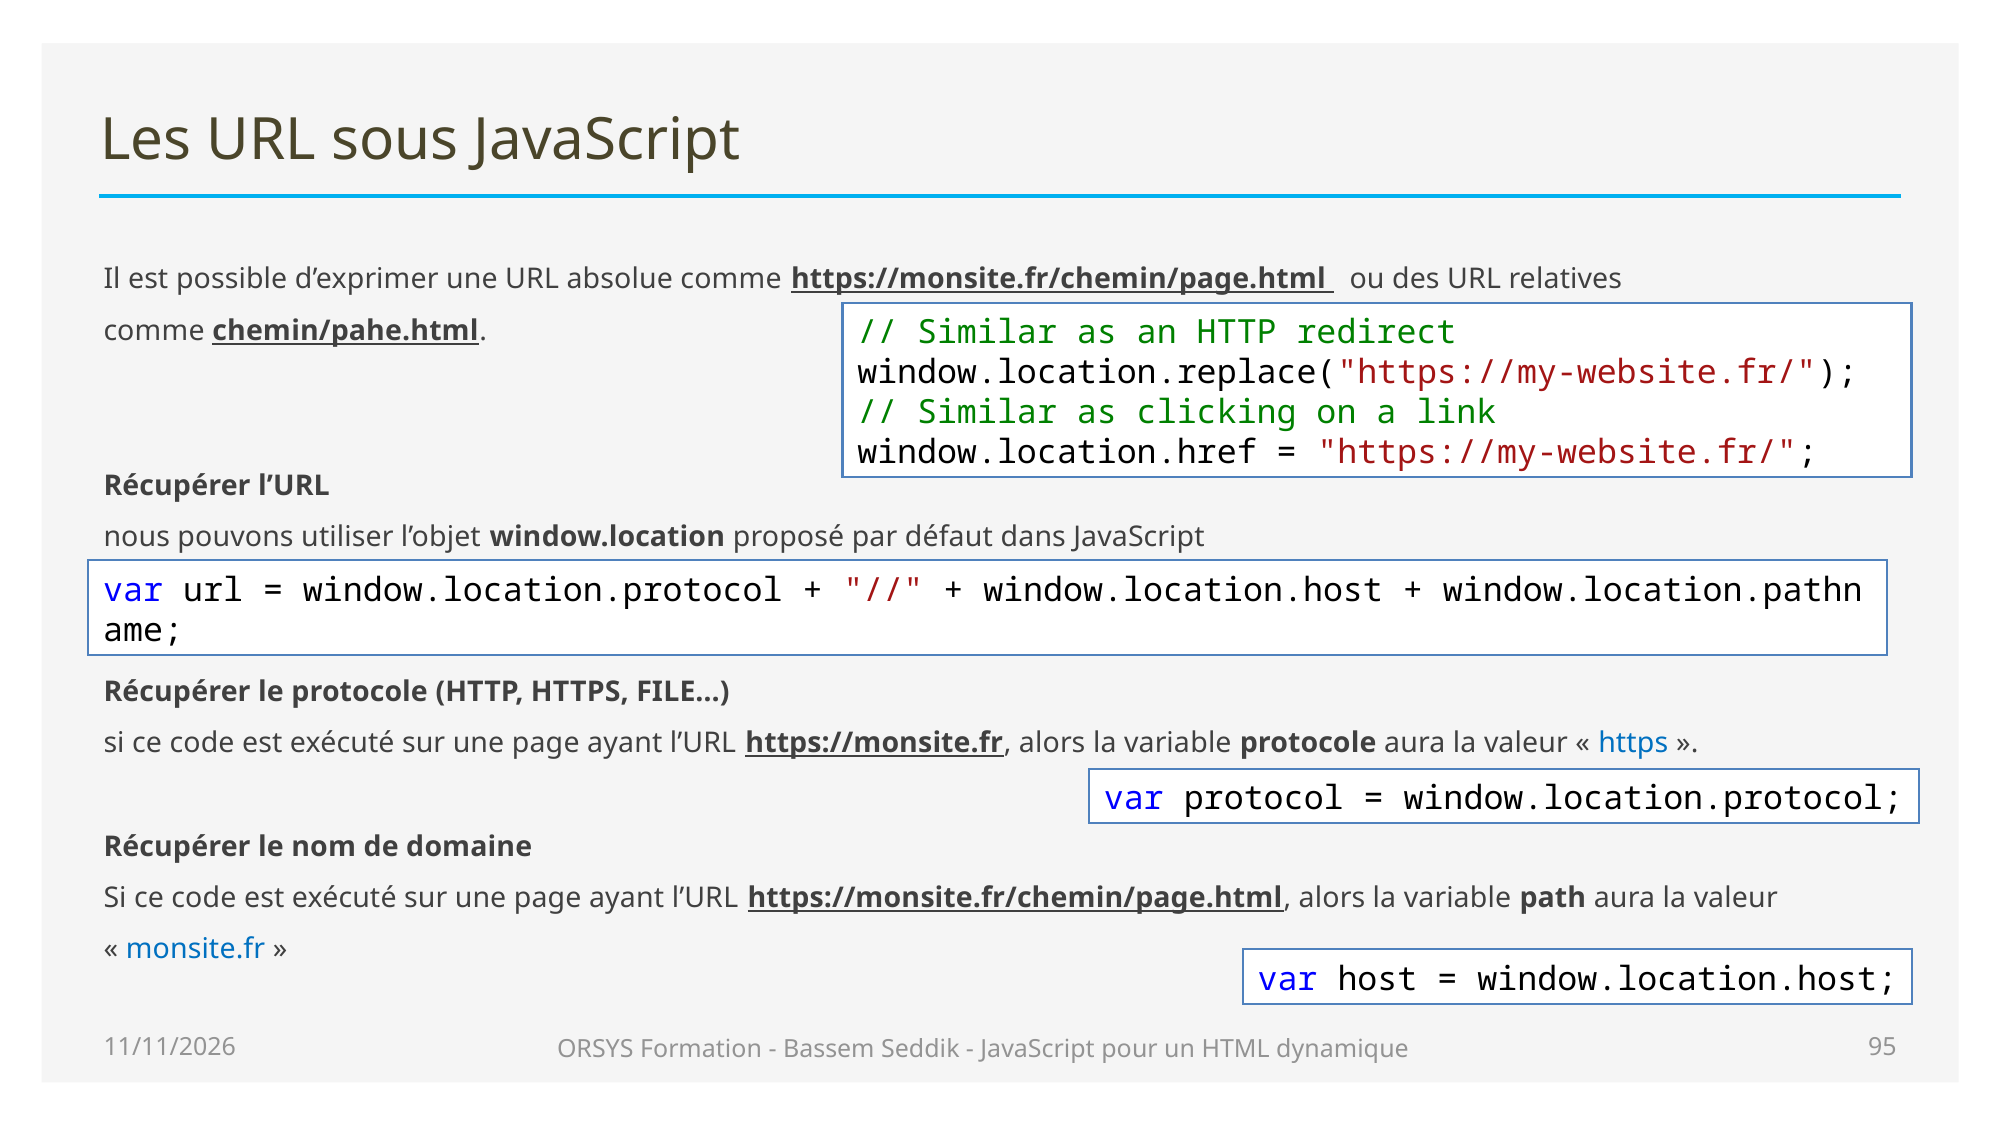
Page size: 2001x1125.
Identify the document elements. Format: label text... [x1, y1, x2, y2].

list Il est possible d’exprimer une URL absolue comme https://monsite.fr/chemin/page.html ou des URL relatives comme chemin/pahe.html. Récupérer l’URL nous pouvons utiliser l’objet window.location proposé par défaut dans JavaScript Récupérer le protocole (HTTP, HTTPS, FILE…) si ce code est exécuté sur une page ayant l’URL https://monsite.fr, alors la variable protocole aura la valeur « https ». Récupérer le nom de domaine Si ce code est exécuté sur une page ayant l’URL https://monsite.fr/chemin/page.html, alors la variable path aura la valeur « monsite.fr » [88, 235, 1912, 978]
text_box var url = window.location.protocol + "//" + window.location.host + window.location.pathname; [87, 559, 1888, 656]
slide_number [88, 1017, 340, 1078]
text_box var protocol = window.location.protocol; [1088, 768, 1920, 824]
slide_number 95 [1626, 1017, 1912, 1078]
text_box // Similar as an HTTP redirect window.location.replace("https://my-website.fr/"); // Similar as clicking on a link window.location.href = "https://my-website.fr/"; [841, 302, 1913, 478]
footer ORSYS Formation - Bassem Seddik - JavaScript pour un HTML dynamique [340, 1017, 1626, 1078]
text_box var host = window.location.host; [1242, 948, 1913, 1005]
title Les URL sous JavaScript [85, 73, 1888, 179]
